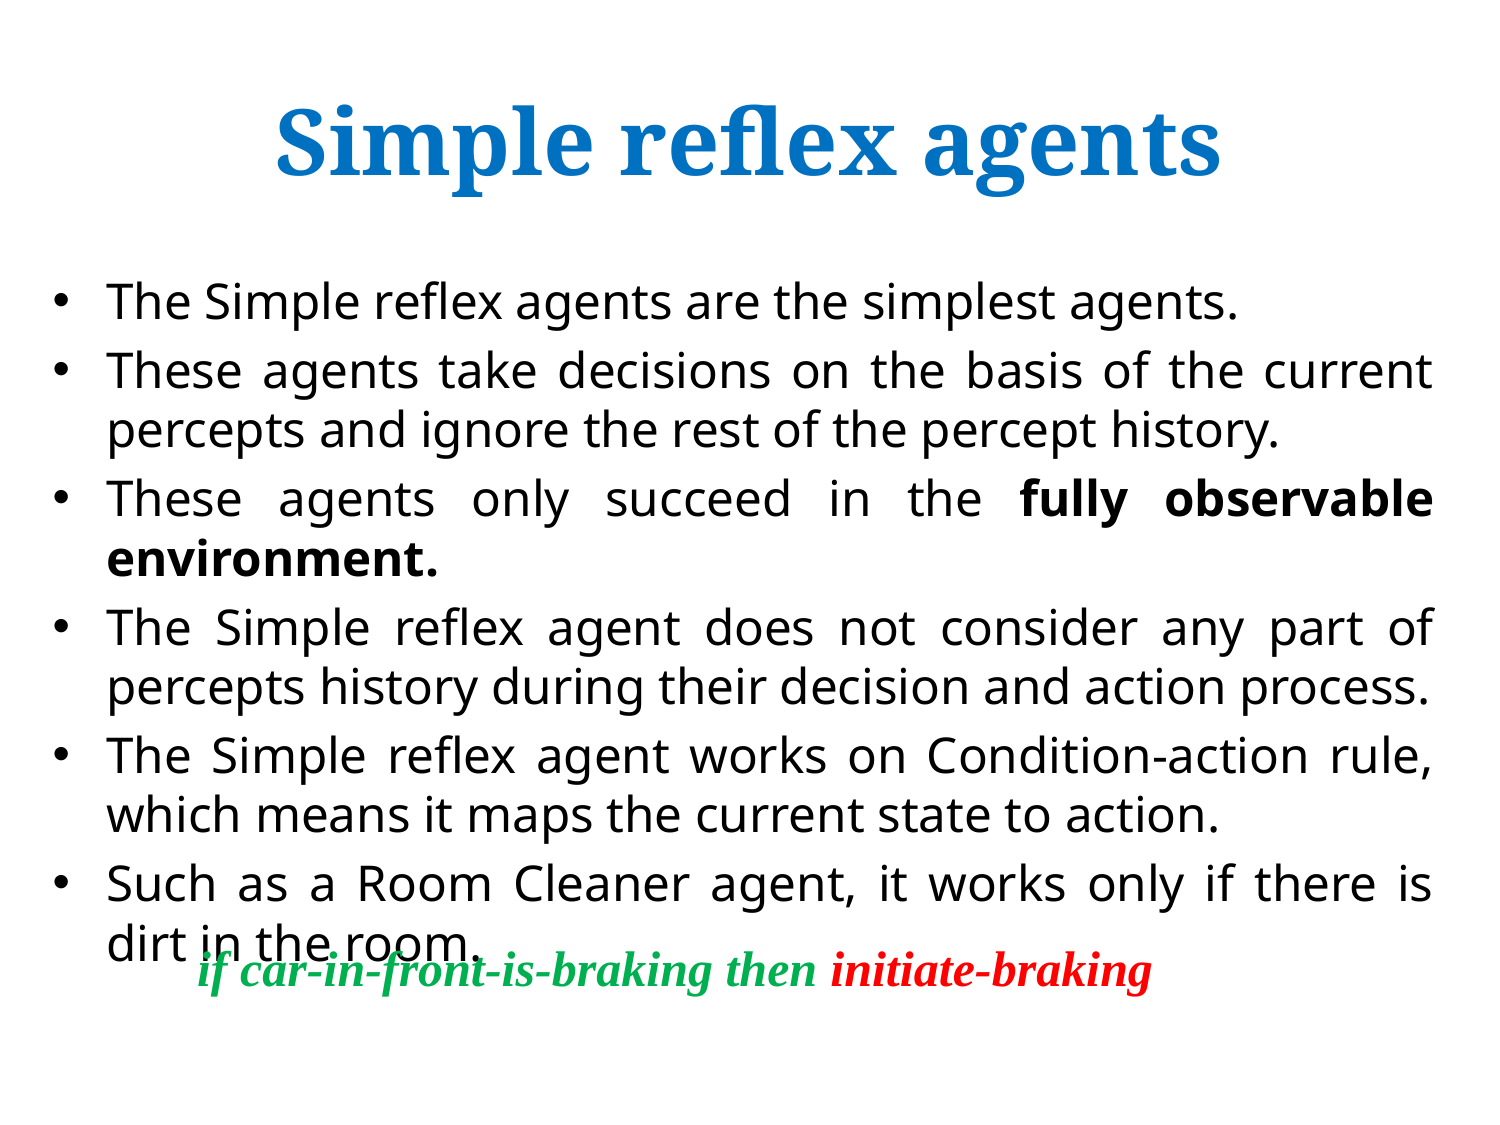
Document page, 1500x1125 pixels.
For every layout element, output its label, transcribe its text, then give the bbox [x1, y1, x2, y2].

title Simple reflex agents [75, 45, 1425, 233]
text_box if car-in-front-is-braking then initiate-braking [107, 929, 1393, 1004]
list The Simple reflex agents are the simplest agents. These agents take decisions on the basis of the current percepts and ignore the rest of the percept history. These agents only succeed in the fully observable environment. The Simple reflex agent does not consider any part of percepts history during their decision and action process. The Simple reflex agent works on Condition-action rule, which means it maps the current state to action. Such as a Room Cleaner agent, it works only if there is dirt in the room. [37, 262, 1450, 1005]
